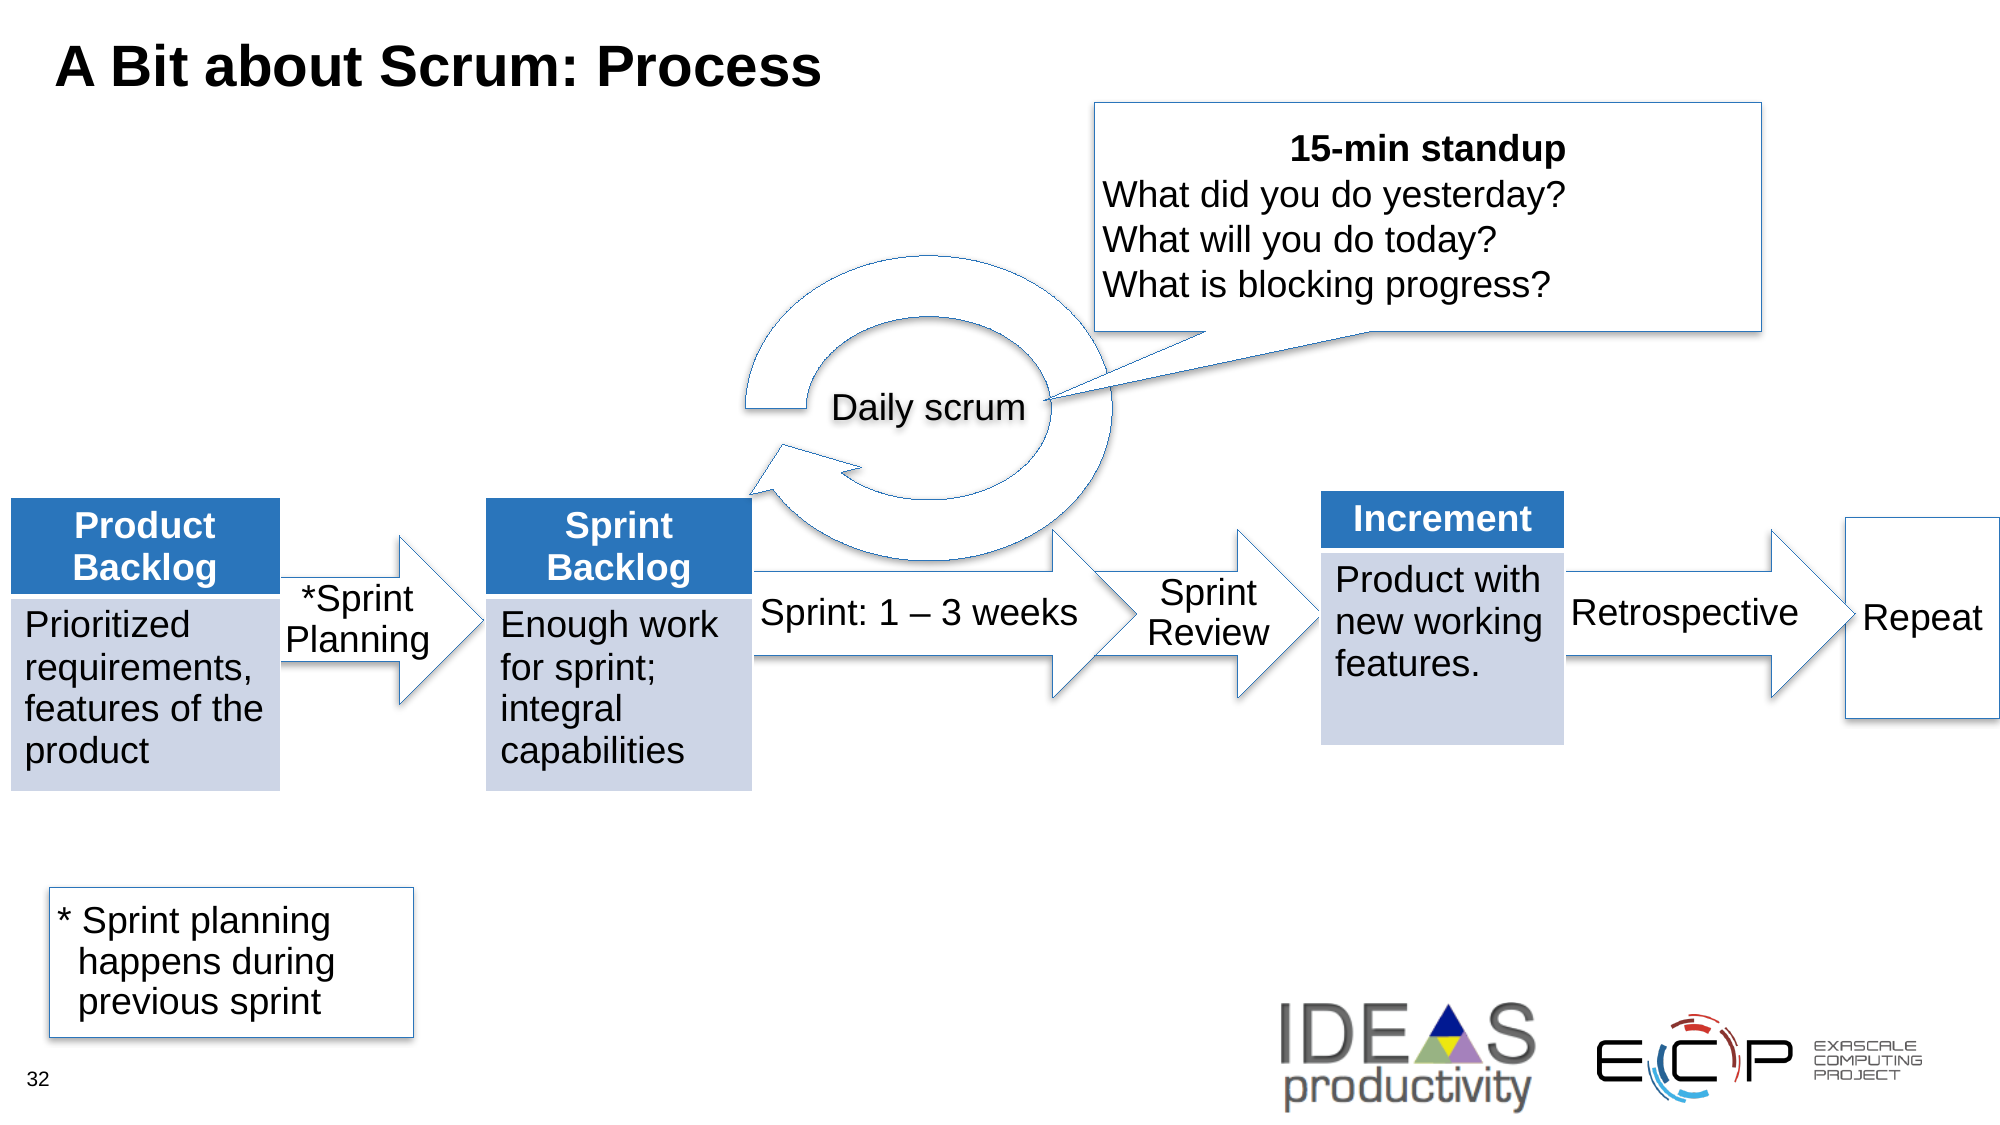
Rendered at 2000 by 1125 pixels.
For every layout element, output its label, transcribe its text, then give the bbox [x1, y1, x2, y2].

text_box Daily scrum [745, 255, 1107, 409]
text_box Sprint: 1 – 3 weeks [754, 530, 1128, 698]
picture [1597, 1014, 1922, 1103]
text_box Repeat [1845, 517, 2000, 719]
text_box Daily scrum [749, 396, 1113, 561]
table_cell Enough work for sprint; integral capabilities [486, 599, 752, 791]
text_box Retrospective [1566, 529, 1856, 698]
table_header Product Backlog [11, 498, 280, 594]
table_header Increment [1321, 491, 1564, 548]
table_cell Product with new working features. [1321, 553, 1564, 745]
table_header Sprint Backlog [486, 498, 752, 594]
text_box * Sprint planning happens during previous sprint [49, 887, 414, 1038]
text_box 15-min standup What did you do yesterday? What will you do today? What is blocking progress? [1043, 102, 1762, 401]
picture [1280, 1002, 1537, 1114]
table_cell Prioritized requirements, features of the product [11, 599, 280, 791]
text_box *Sprint Planning [281, 535, 484, 705]
title A Bit about Scrum: Process [39, 31, 1906, 116]
text_box Sprint Review [1094, 529, 1319, 698]
